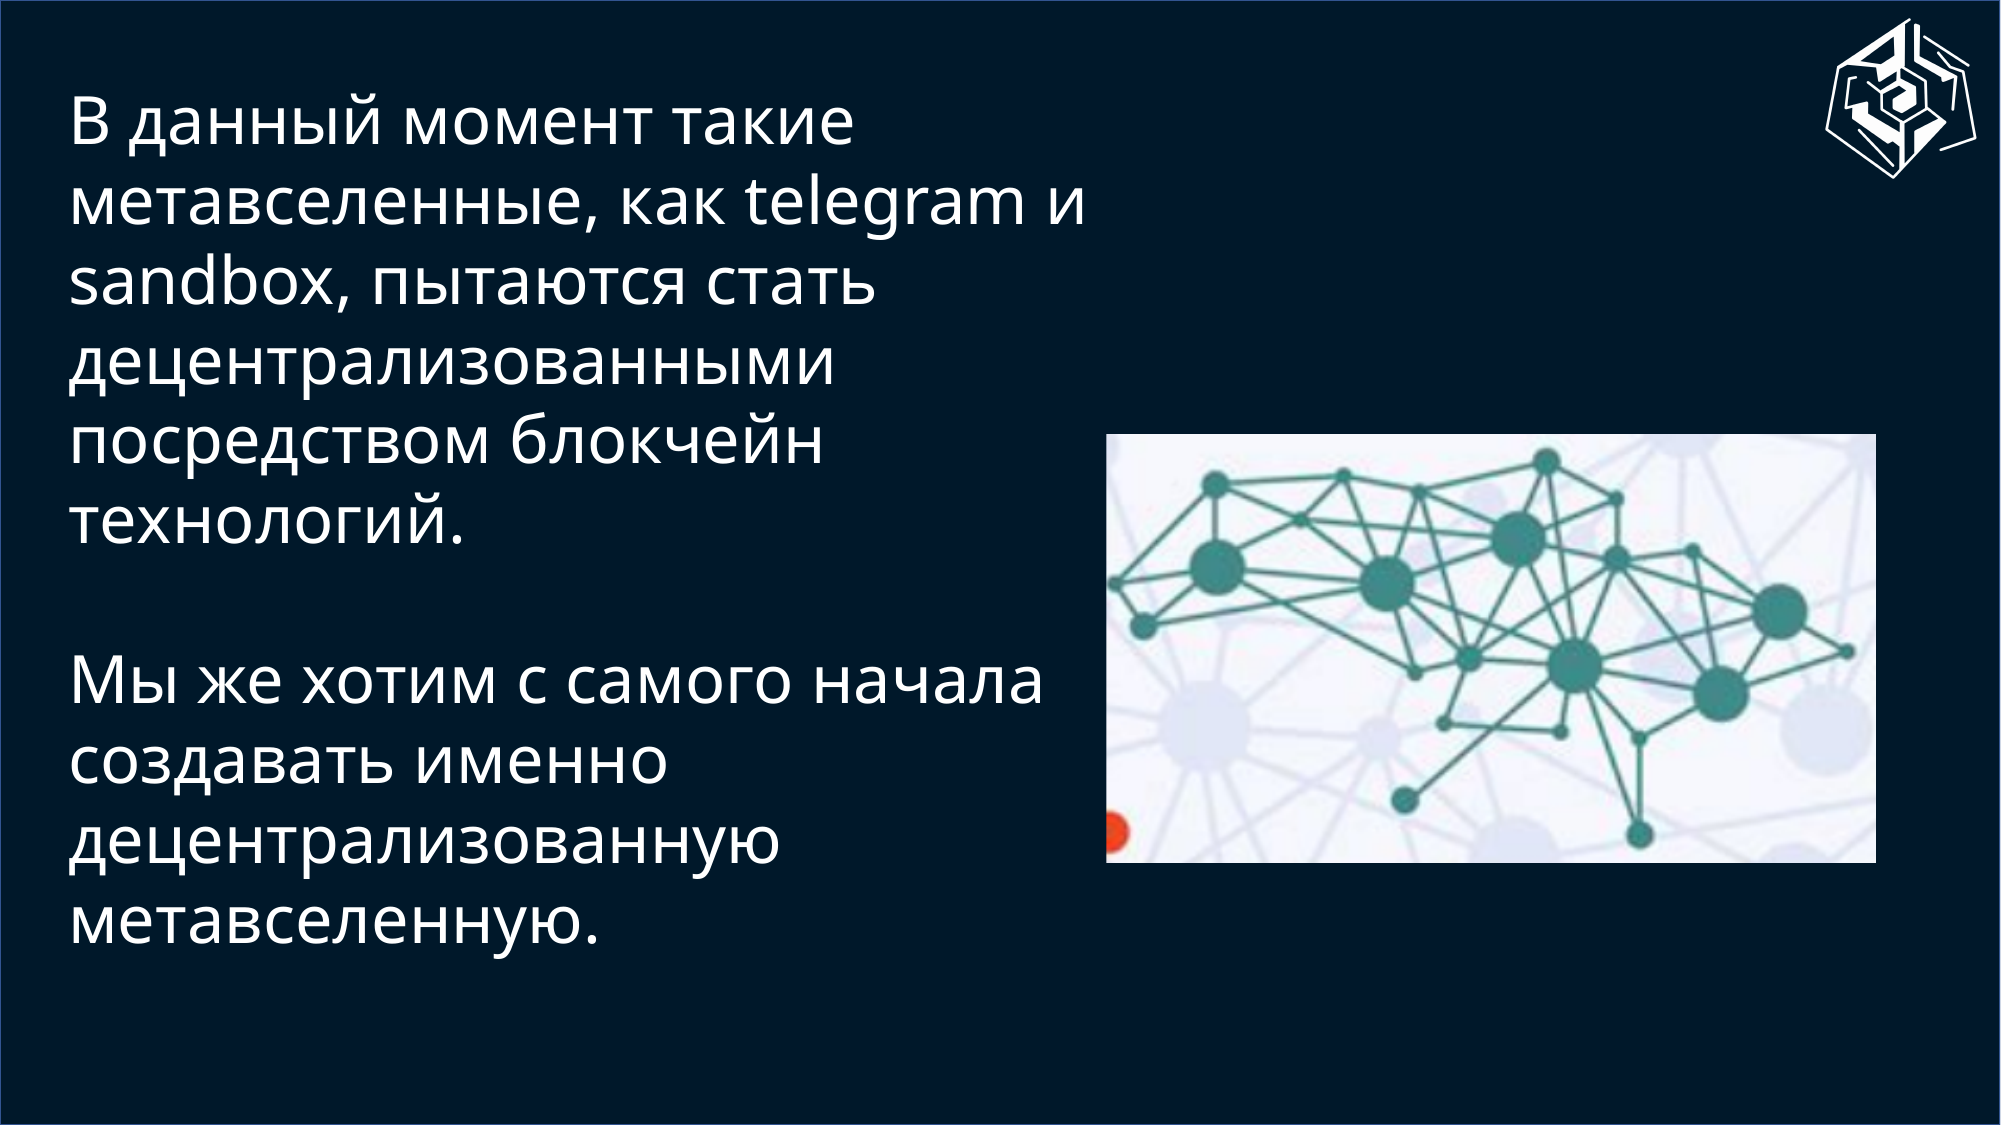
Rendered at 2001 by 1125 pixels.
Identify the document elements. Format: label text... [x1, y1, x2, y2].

text_box В данный момент такие метавселенные, как telegram и sandbox, пытаются стать децентрализованными посредством блокчейн технологий. Мы же хотим с самого начала создавать именно децентрализованную метавселенную. [53, 70, 1192, 965]
picture [1106, 434, 1876, 863]
picture [1802, 0, 2000, 198]
